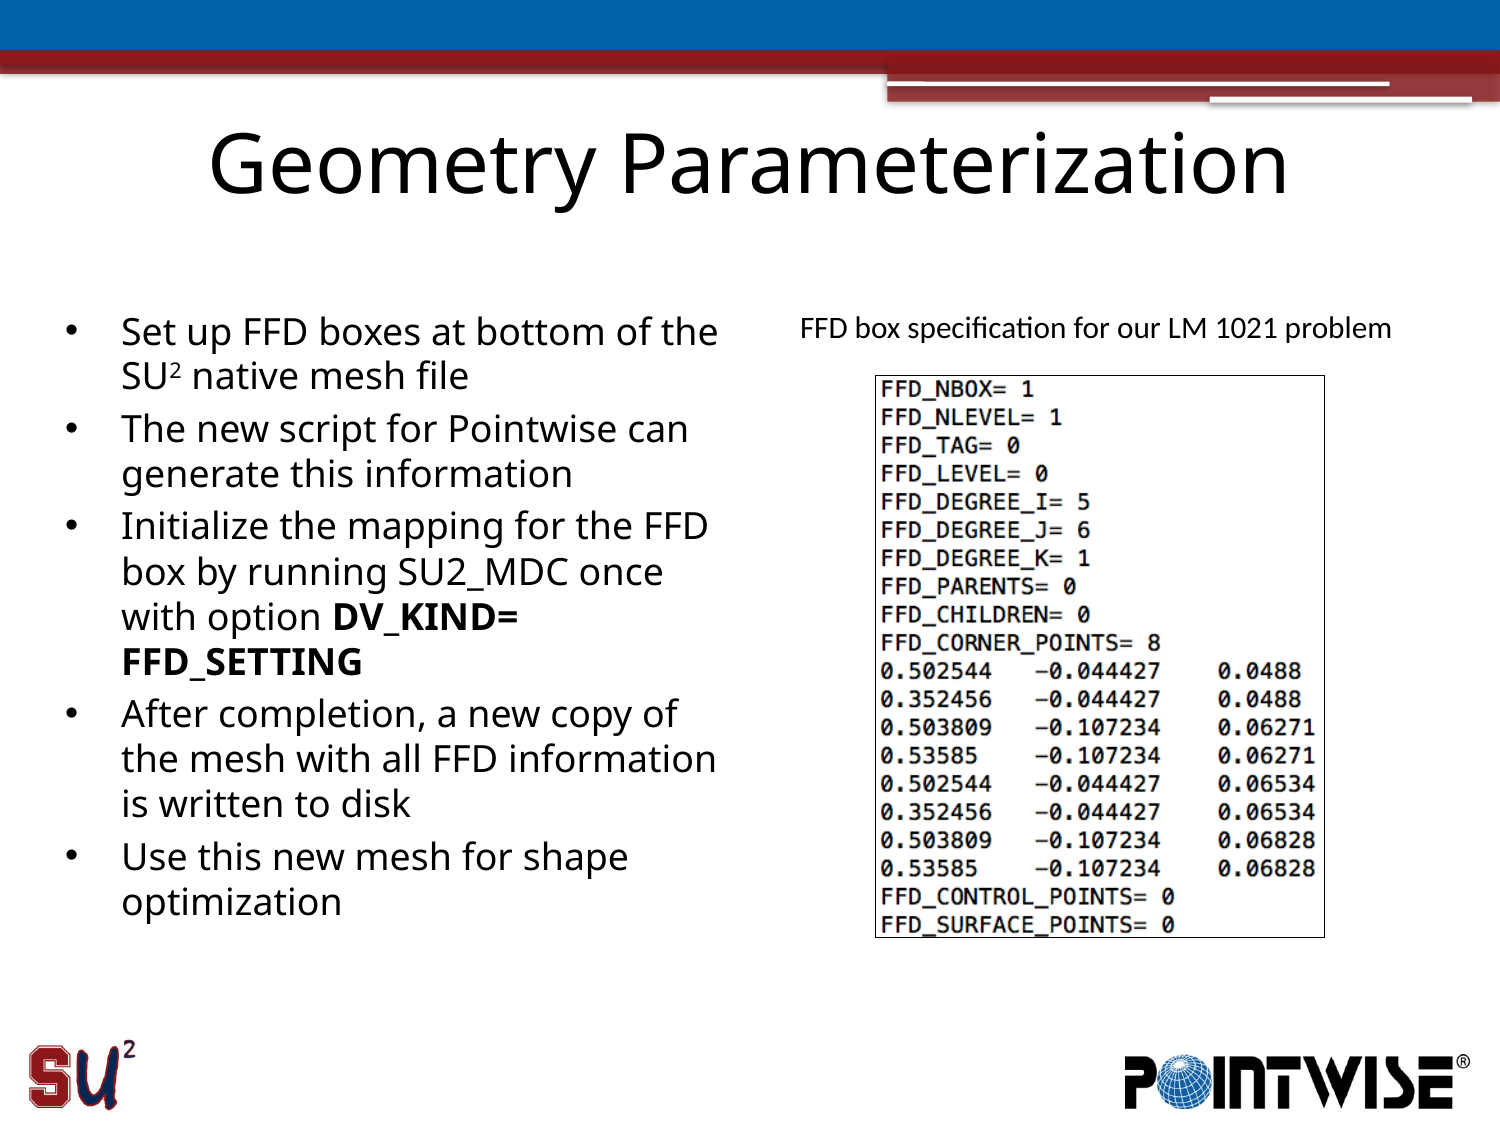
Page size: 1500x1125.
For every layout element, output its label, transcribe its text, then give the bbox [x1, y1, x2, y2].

list Set up FFD boxes at bottom of the SU2 native mesh file The new script for Pointwise can generate this information Initialize the mapping for the FFD box by running SU2_MDC once with option DV_KIND= FFD_SETTING After completion, a new copy of the mesh with all FFD information is written to disk Use this new mesh for shape optimization [49, 299, 751, 913]
text_box FFD box specification for our LM 1021 problem [750, 299, 1450, 353]
title Geometry Parameterization [74, 87, 1426, 233]
picture [874, 374, 1326, 938]
picture [1125, 1054, 1470, 1109]
picture [24, 1037, 138, 1113]
